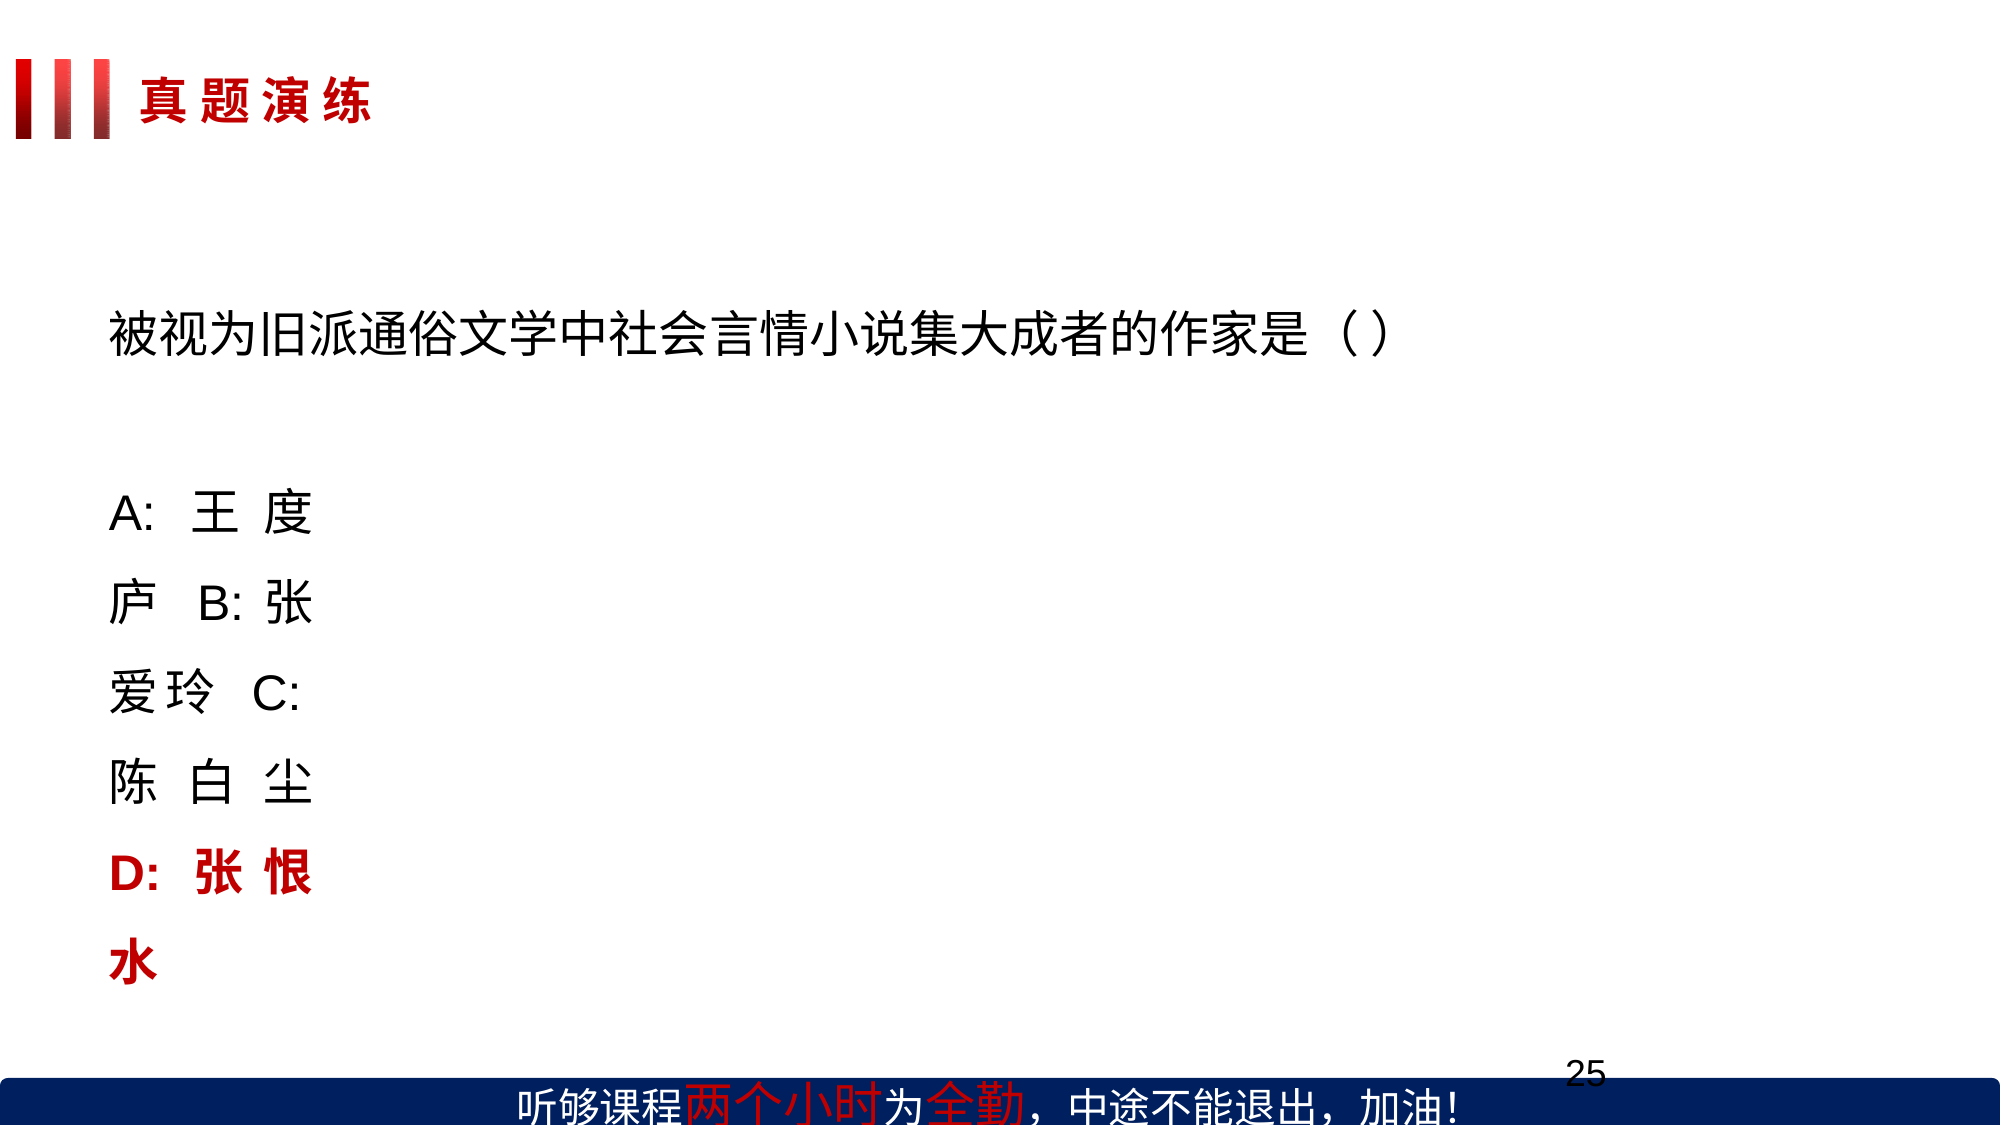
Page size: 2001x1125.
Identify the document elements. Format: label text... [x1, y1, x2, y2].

text_box [93, 59, 110, 139]
text_box [54, 59, 71, 139]
title 真 题 演 练 [136, 67, 386, 258]
text_box [1561, 1050, 1611, 1095]
footer 听够课程两个小时为全勤，中途不能退出，加油！ [514, 1079, 1486, 1125]
text_box [0, 1077, 2000, 1125]
picture [15, 59, 32, 139]
text_box 被视为旧派通俗文学中社会言情小说集大成者的作家是（ ） A:王度庐 B:张爱玲 C:陈白尘 D:张恨水 [106, 300, 1425, 991]
